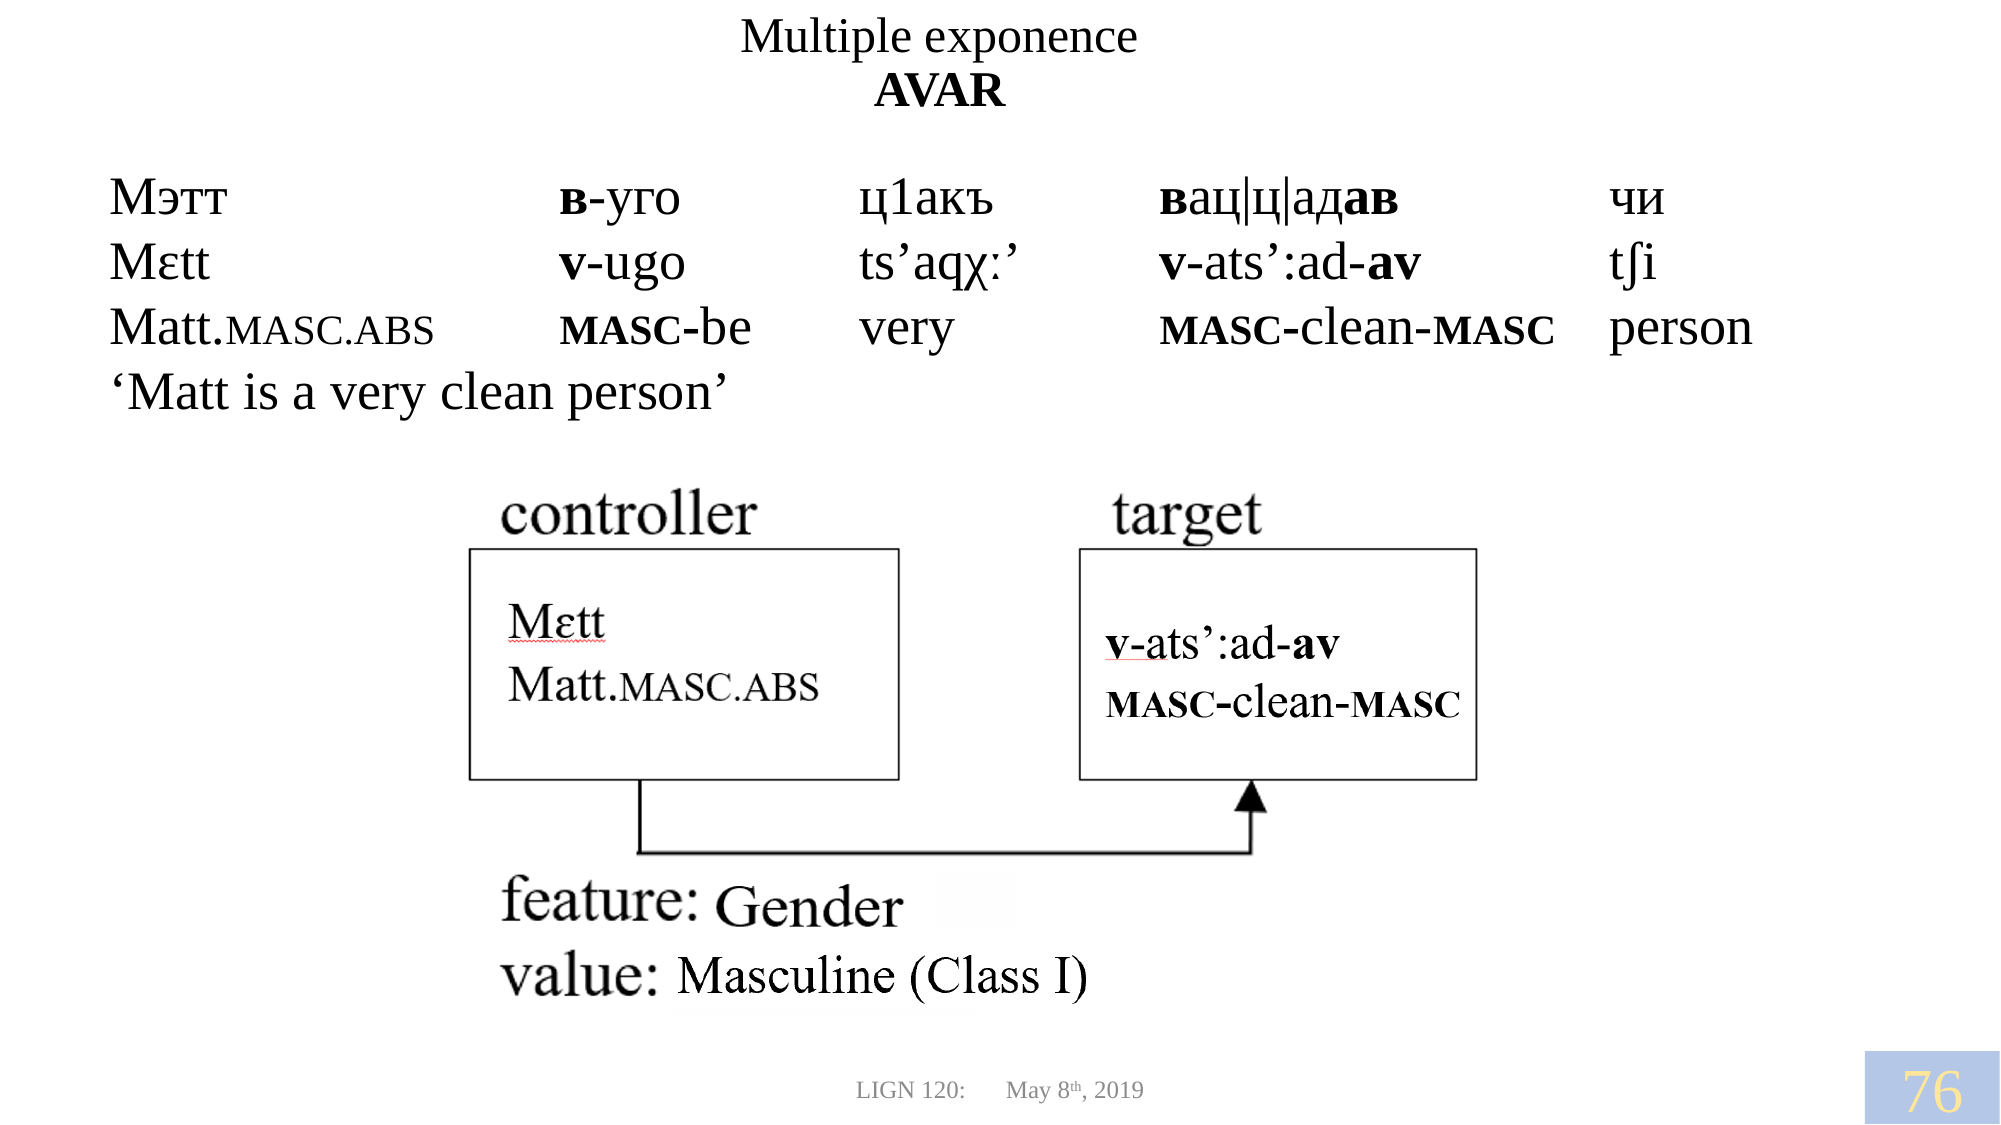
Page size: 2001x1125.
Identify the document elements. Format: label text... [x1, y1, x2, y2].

footer LIGN 120: May 8th, 2019 [656, 1058, 1344, 1119]
slide_number 76 [1864, 1051, 2000, 1124]
text_box Multiple exponence AVAR [74, 3, 1805, 126]
text_box Мэтт в-уго ц1акъ вац|ц|адав чи Mɛtt v-ugo ts’aqχːʼ v-ats’:ad-av tʃi Matt.MASC.ABS MASC-be very MASC-clean-MASC person ‘Matt is a very clean person’ [94, 152, 1789, 428]
picture [459, 457, 1508, 1016]
